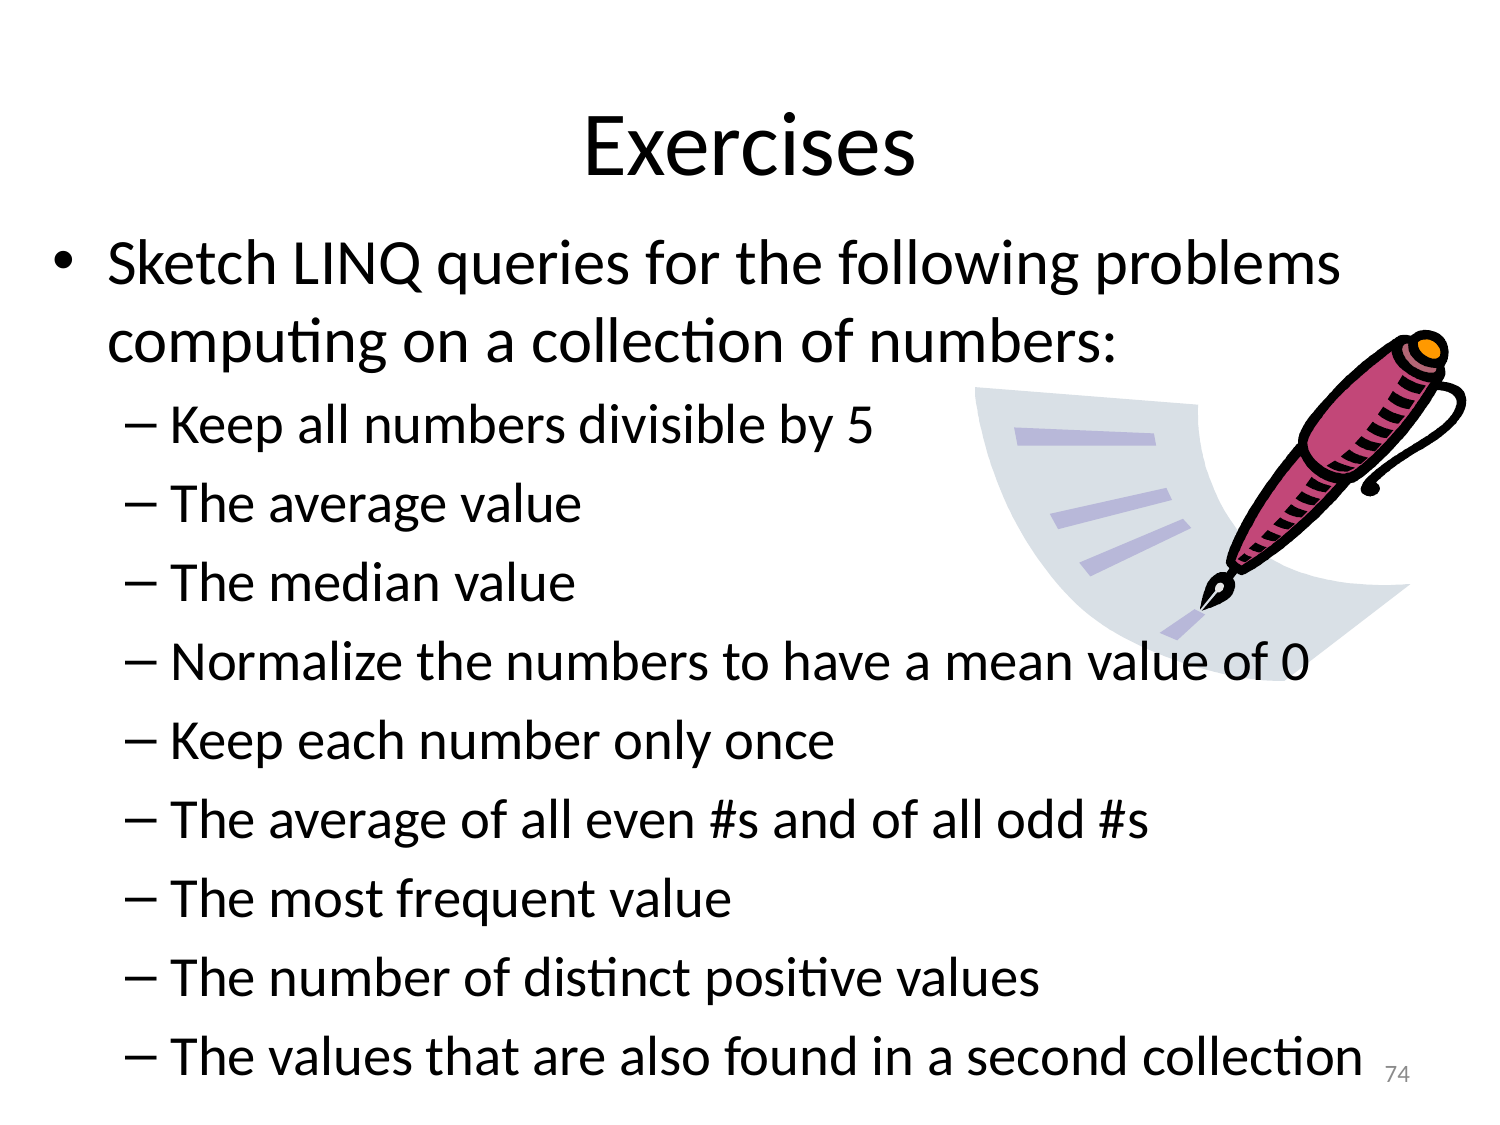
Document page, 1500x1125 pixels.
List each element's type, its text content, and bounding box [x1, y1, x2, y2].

list Sketch LINQ queries for the following problems computing on a collection of numbers: Keep all numbers divisible by 5 The average value The median value Normalize the numbers to have a mean value of 0 Keep each number only once The average of all even #s and of all odd #s The most frequent value The number of distinct positive values The values that are also found in a second collection [37, 212, 1463, 1100]
slide_number 74 [1074, 1042, 1425, 1103]
title Exercises [75, 45, 1425, 212]
picture [974, 324, 1472, 687]
